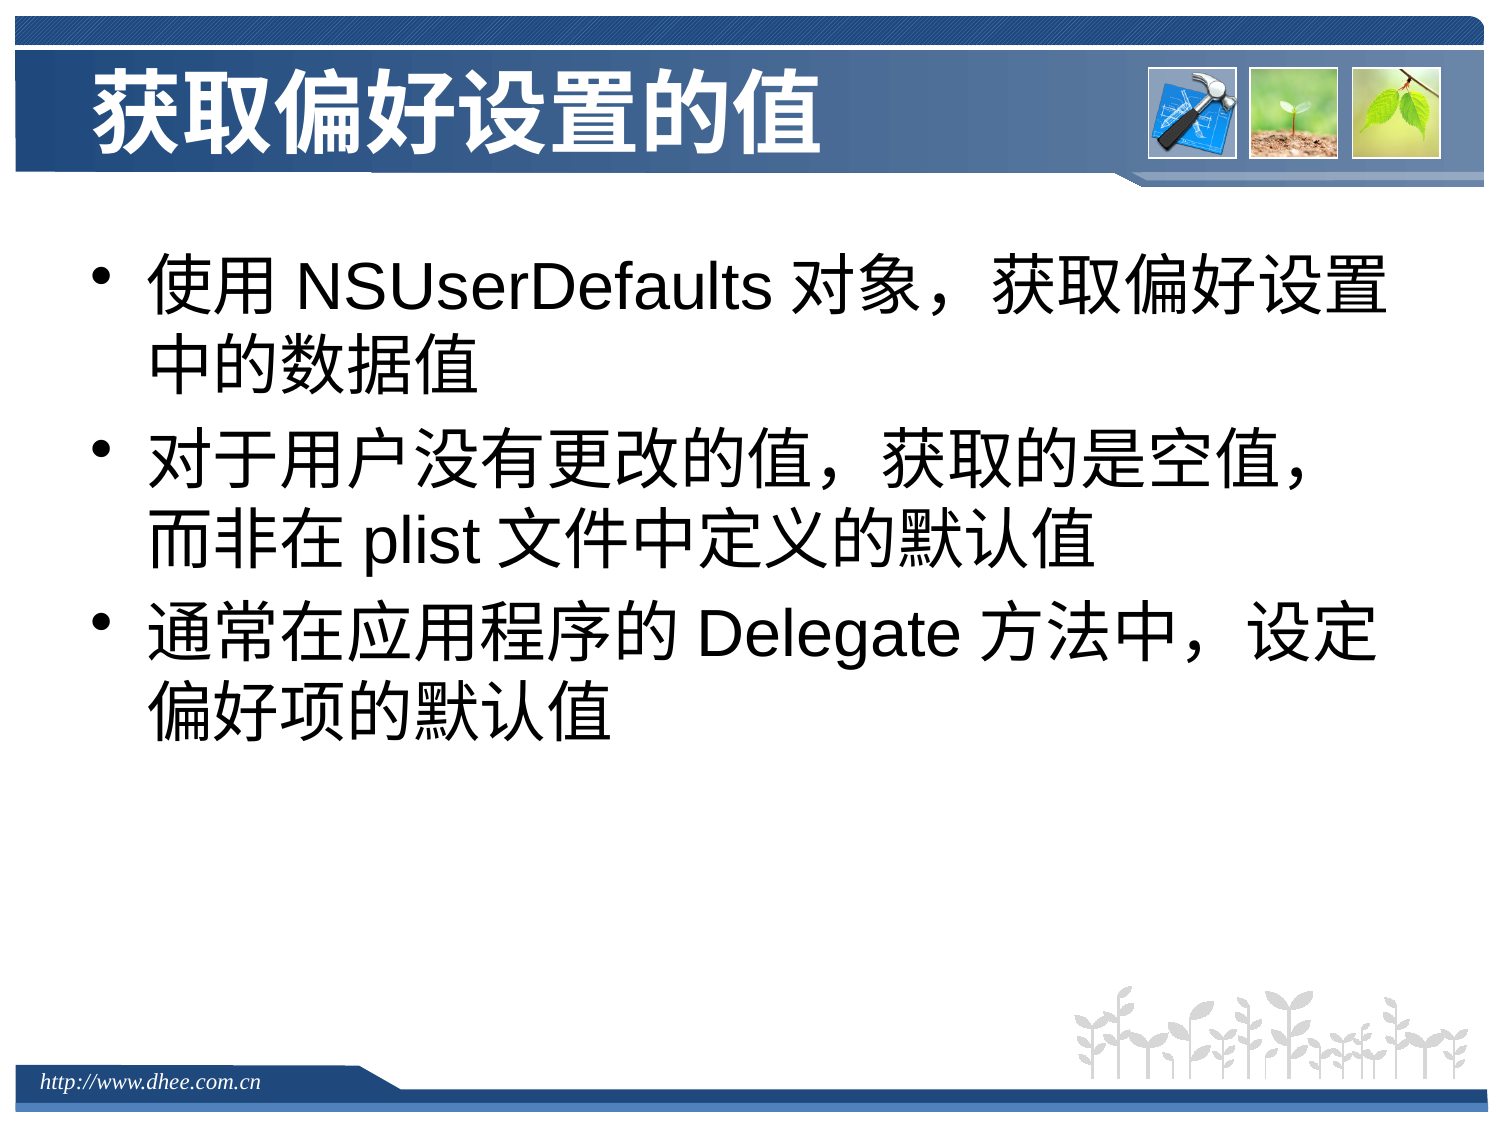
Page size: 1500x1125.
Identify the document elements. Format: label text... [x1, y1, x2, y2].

list 使用NSUserDefaults对象，获取偏好设置中的数据值 对于用户没有更改的值，获取的是空值，而非在plist文件中定义的默认值 通常在应用程序的Delegate方法中，设定偏好项的默认值 [75, 235, 1425, 1013]
picture [1353, 69, 1439, 157]
title 获取偏好设置的值 [75, 39, 1138, 182]
picture [1251, 69, 1337, 157]
picture [1150, 69, 1239, 158]
